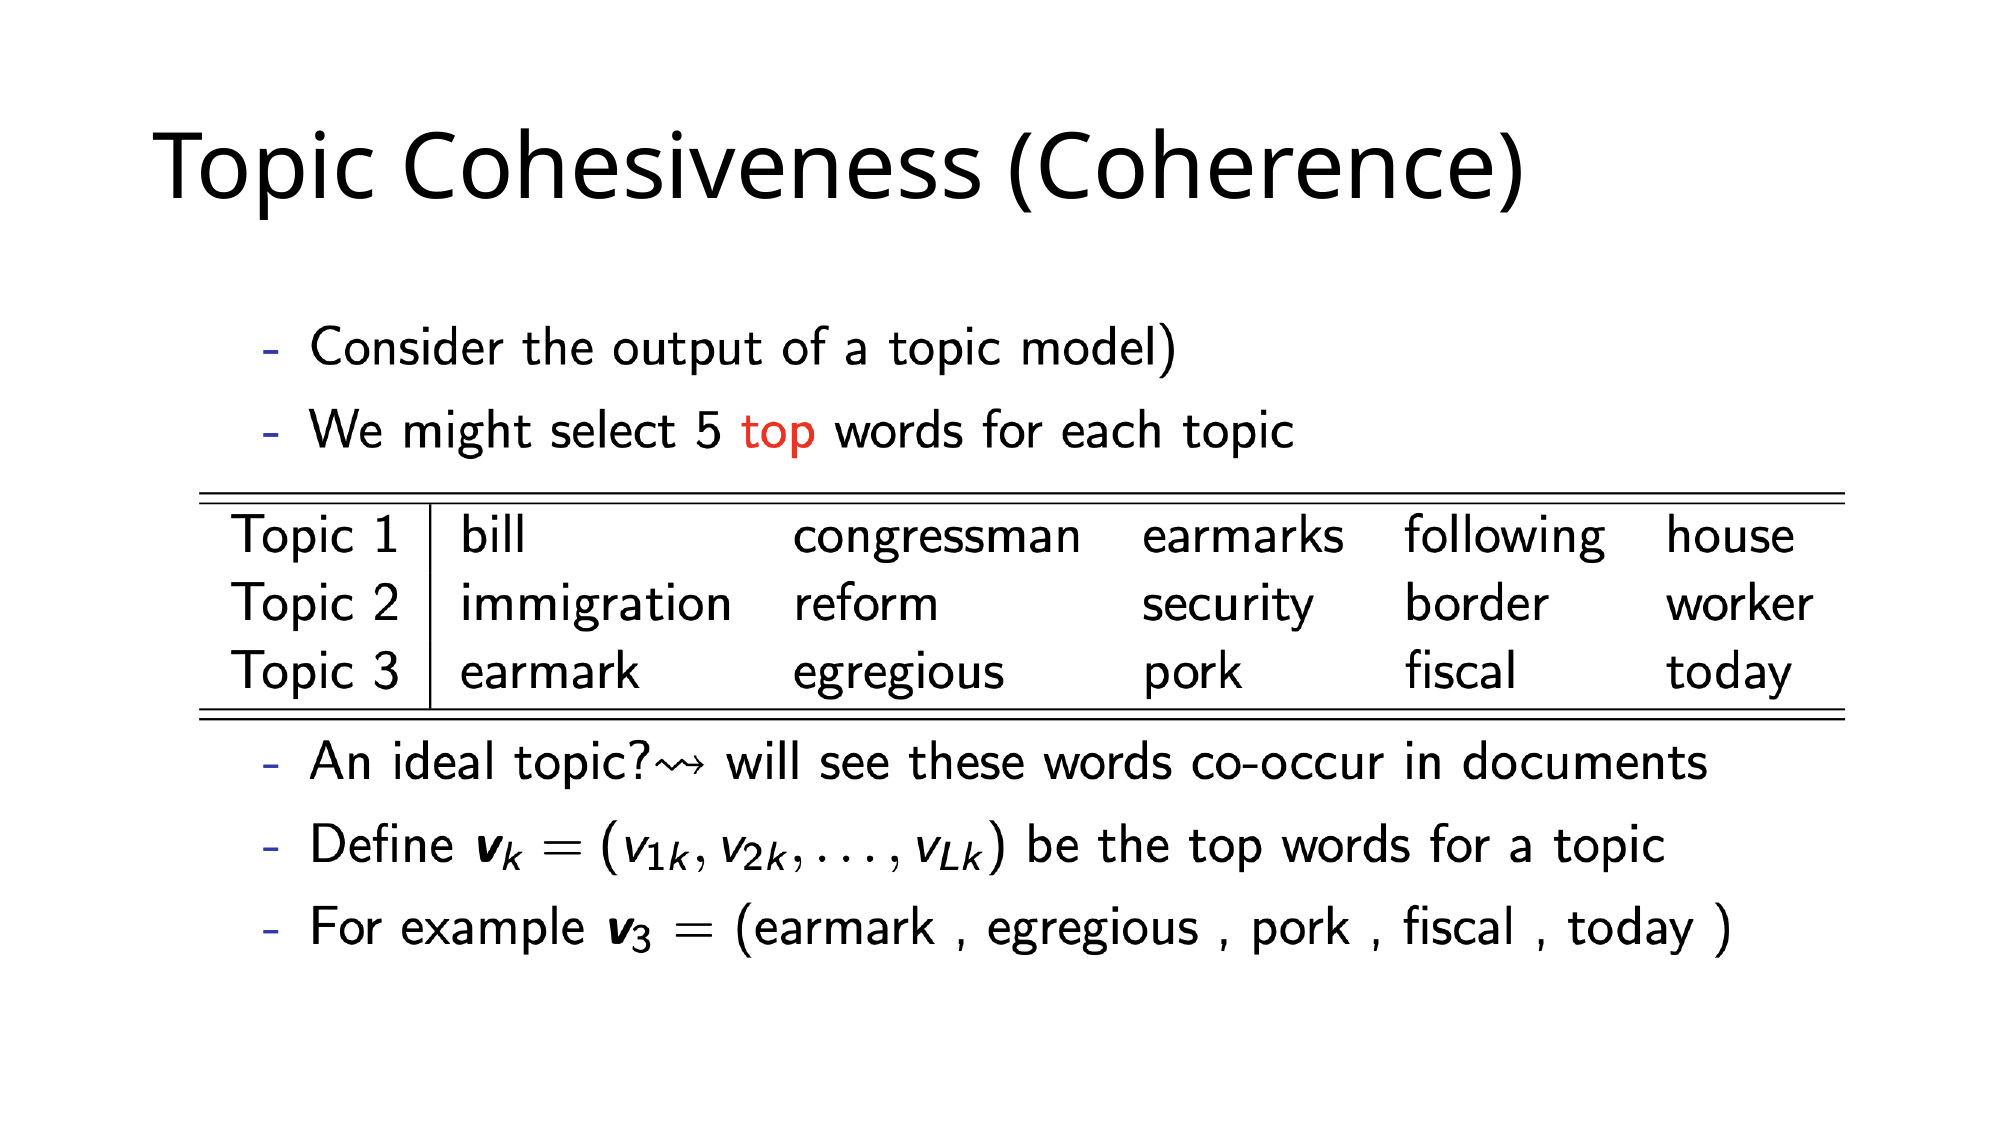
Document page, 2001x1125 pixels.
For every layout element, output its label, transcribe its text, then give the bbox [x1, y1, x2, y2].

title Topic Cohesiveness (Coherence) [137, 59, 1863, 278]
picture [181, 302, 1879, 987]
